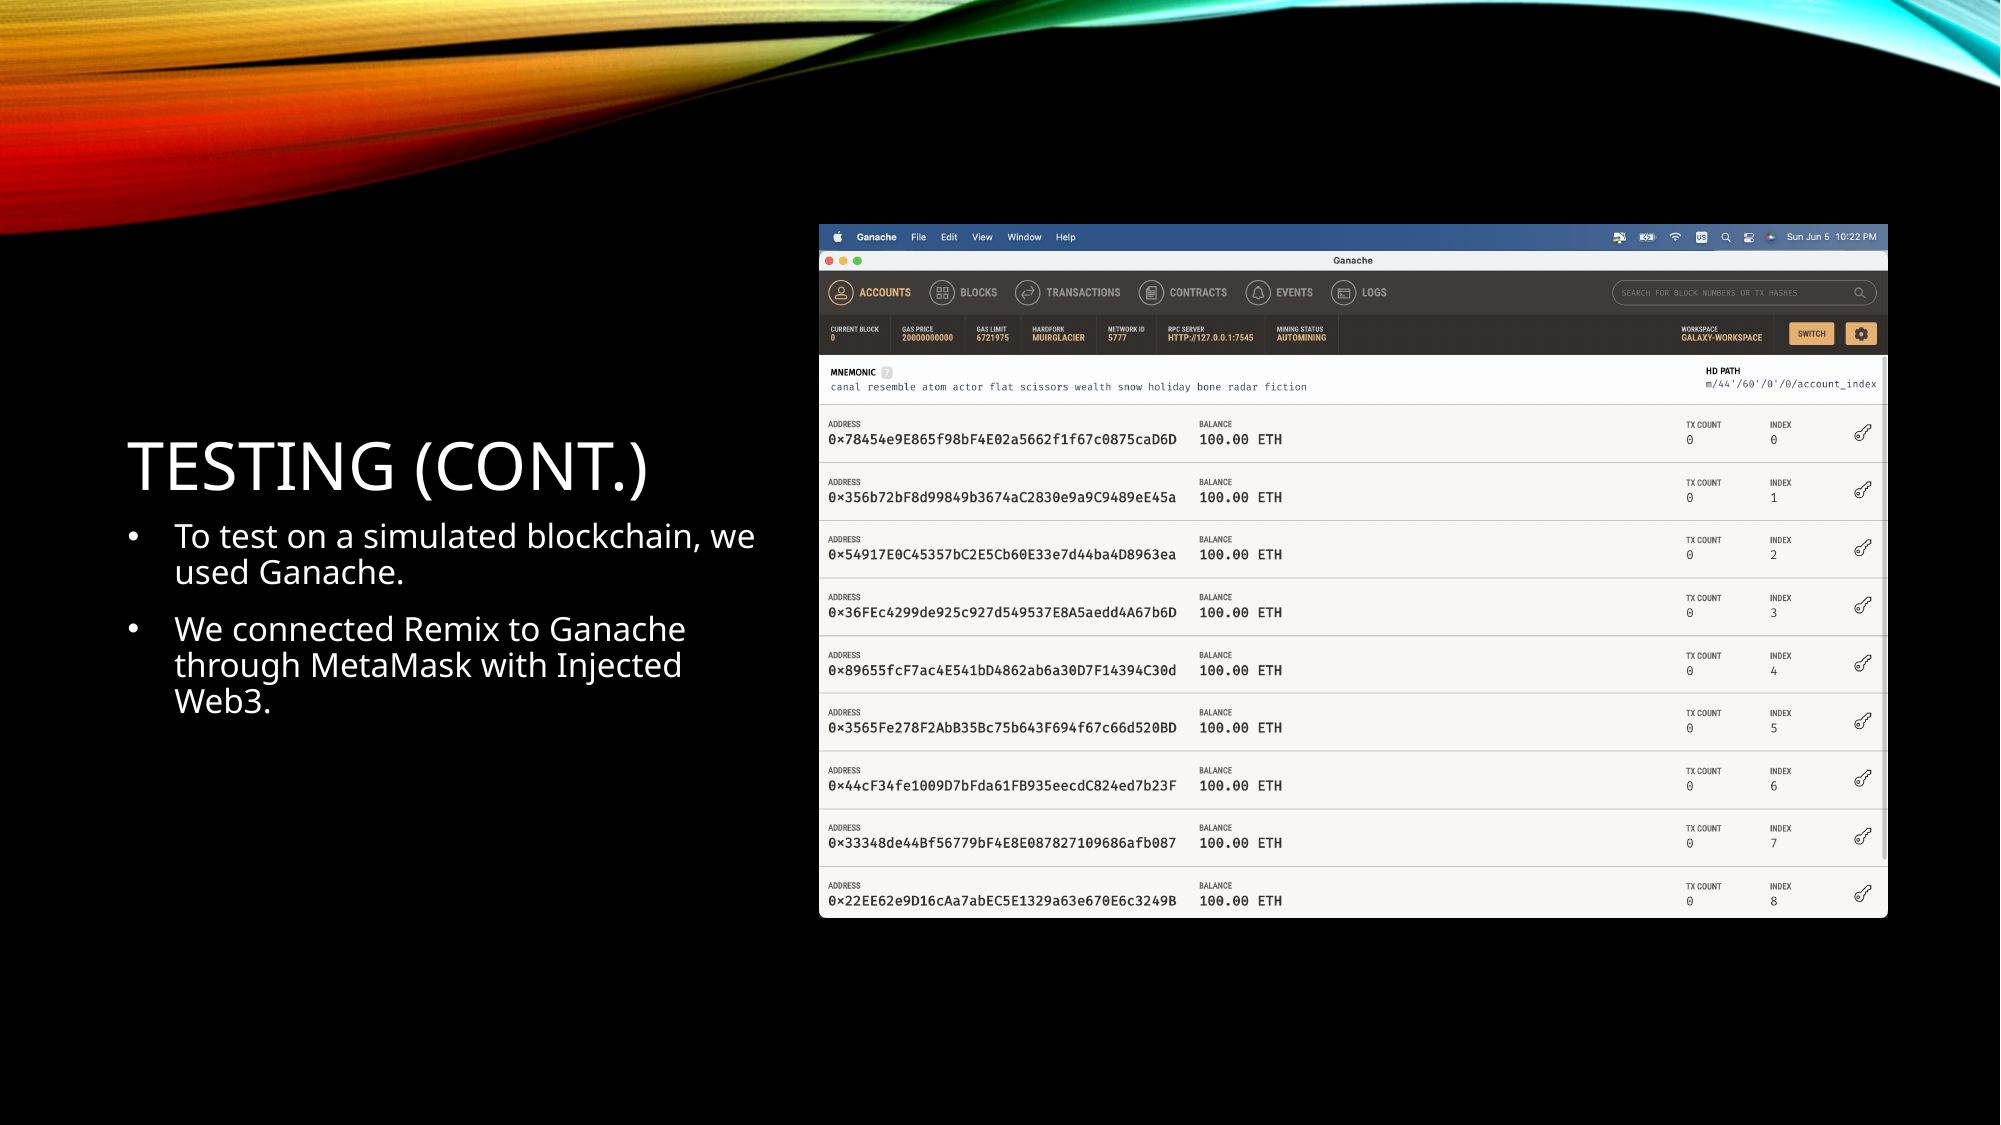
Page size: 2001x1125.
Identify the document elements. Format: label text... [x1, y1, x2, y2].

title Testing (cont.) [112, 249, 788, 512]
list To test on a simulated blockchain, we used Ganache. We connected Remix to Ganache through MetaMask with Injected Web3. [112, 512, 788, 1021]
picture [0, 0, 2000, 237]
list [819, 224, 1888, 919]
